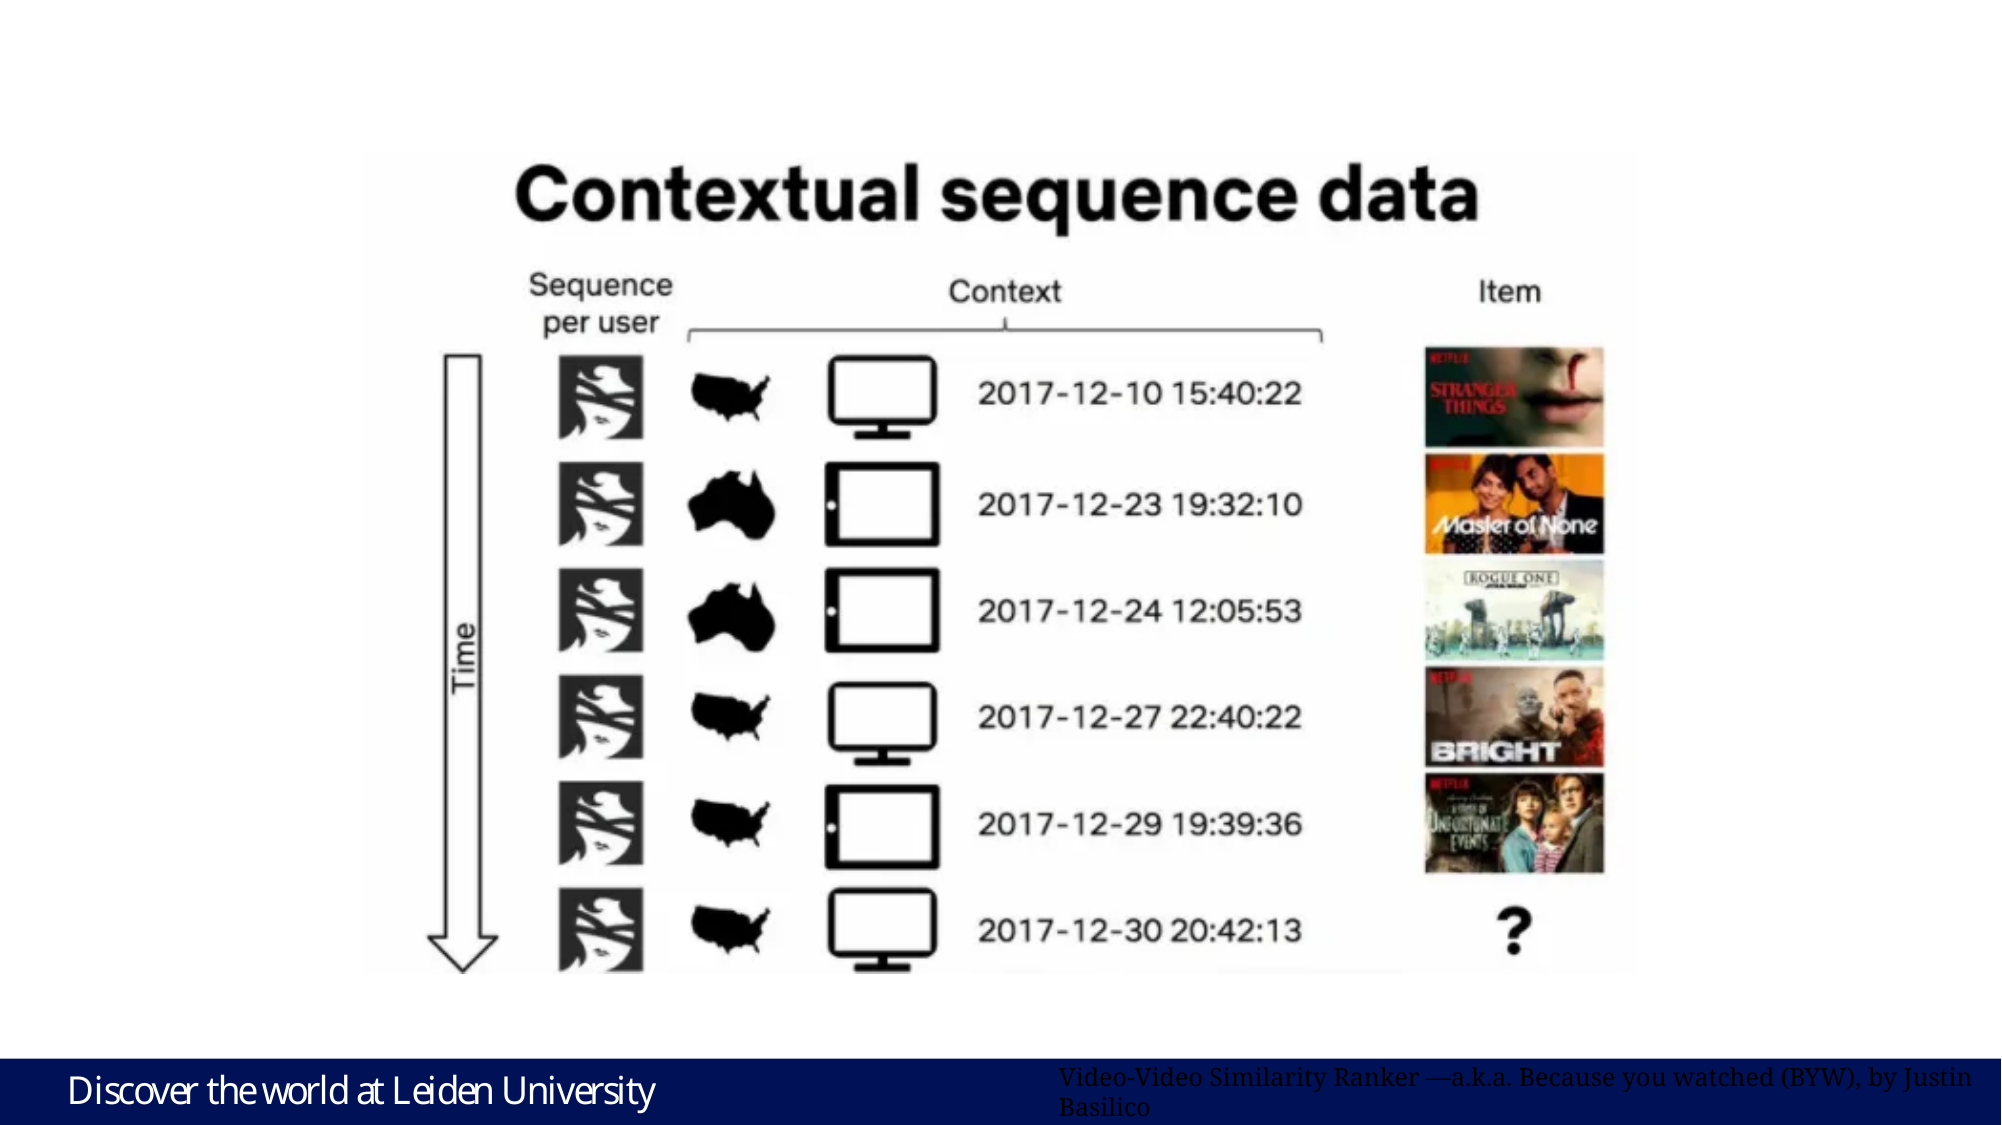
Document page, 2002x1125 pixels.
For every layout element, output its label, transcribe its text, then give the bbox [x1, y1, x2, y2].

picture [362, 150, 1639, 974]
text_box Video-Video Similarity Ranker —a.k.a. Because you watched (BYW), by Justin Basilico [1044, 1054, 2001, 1125]
